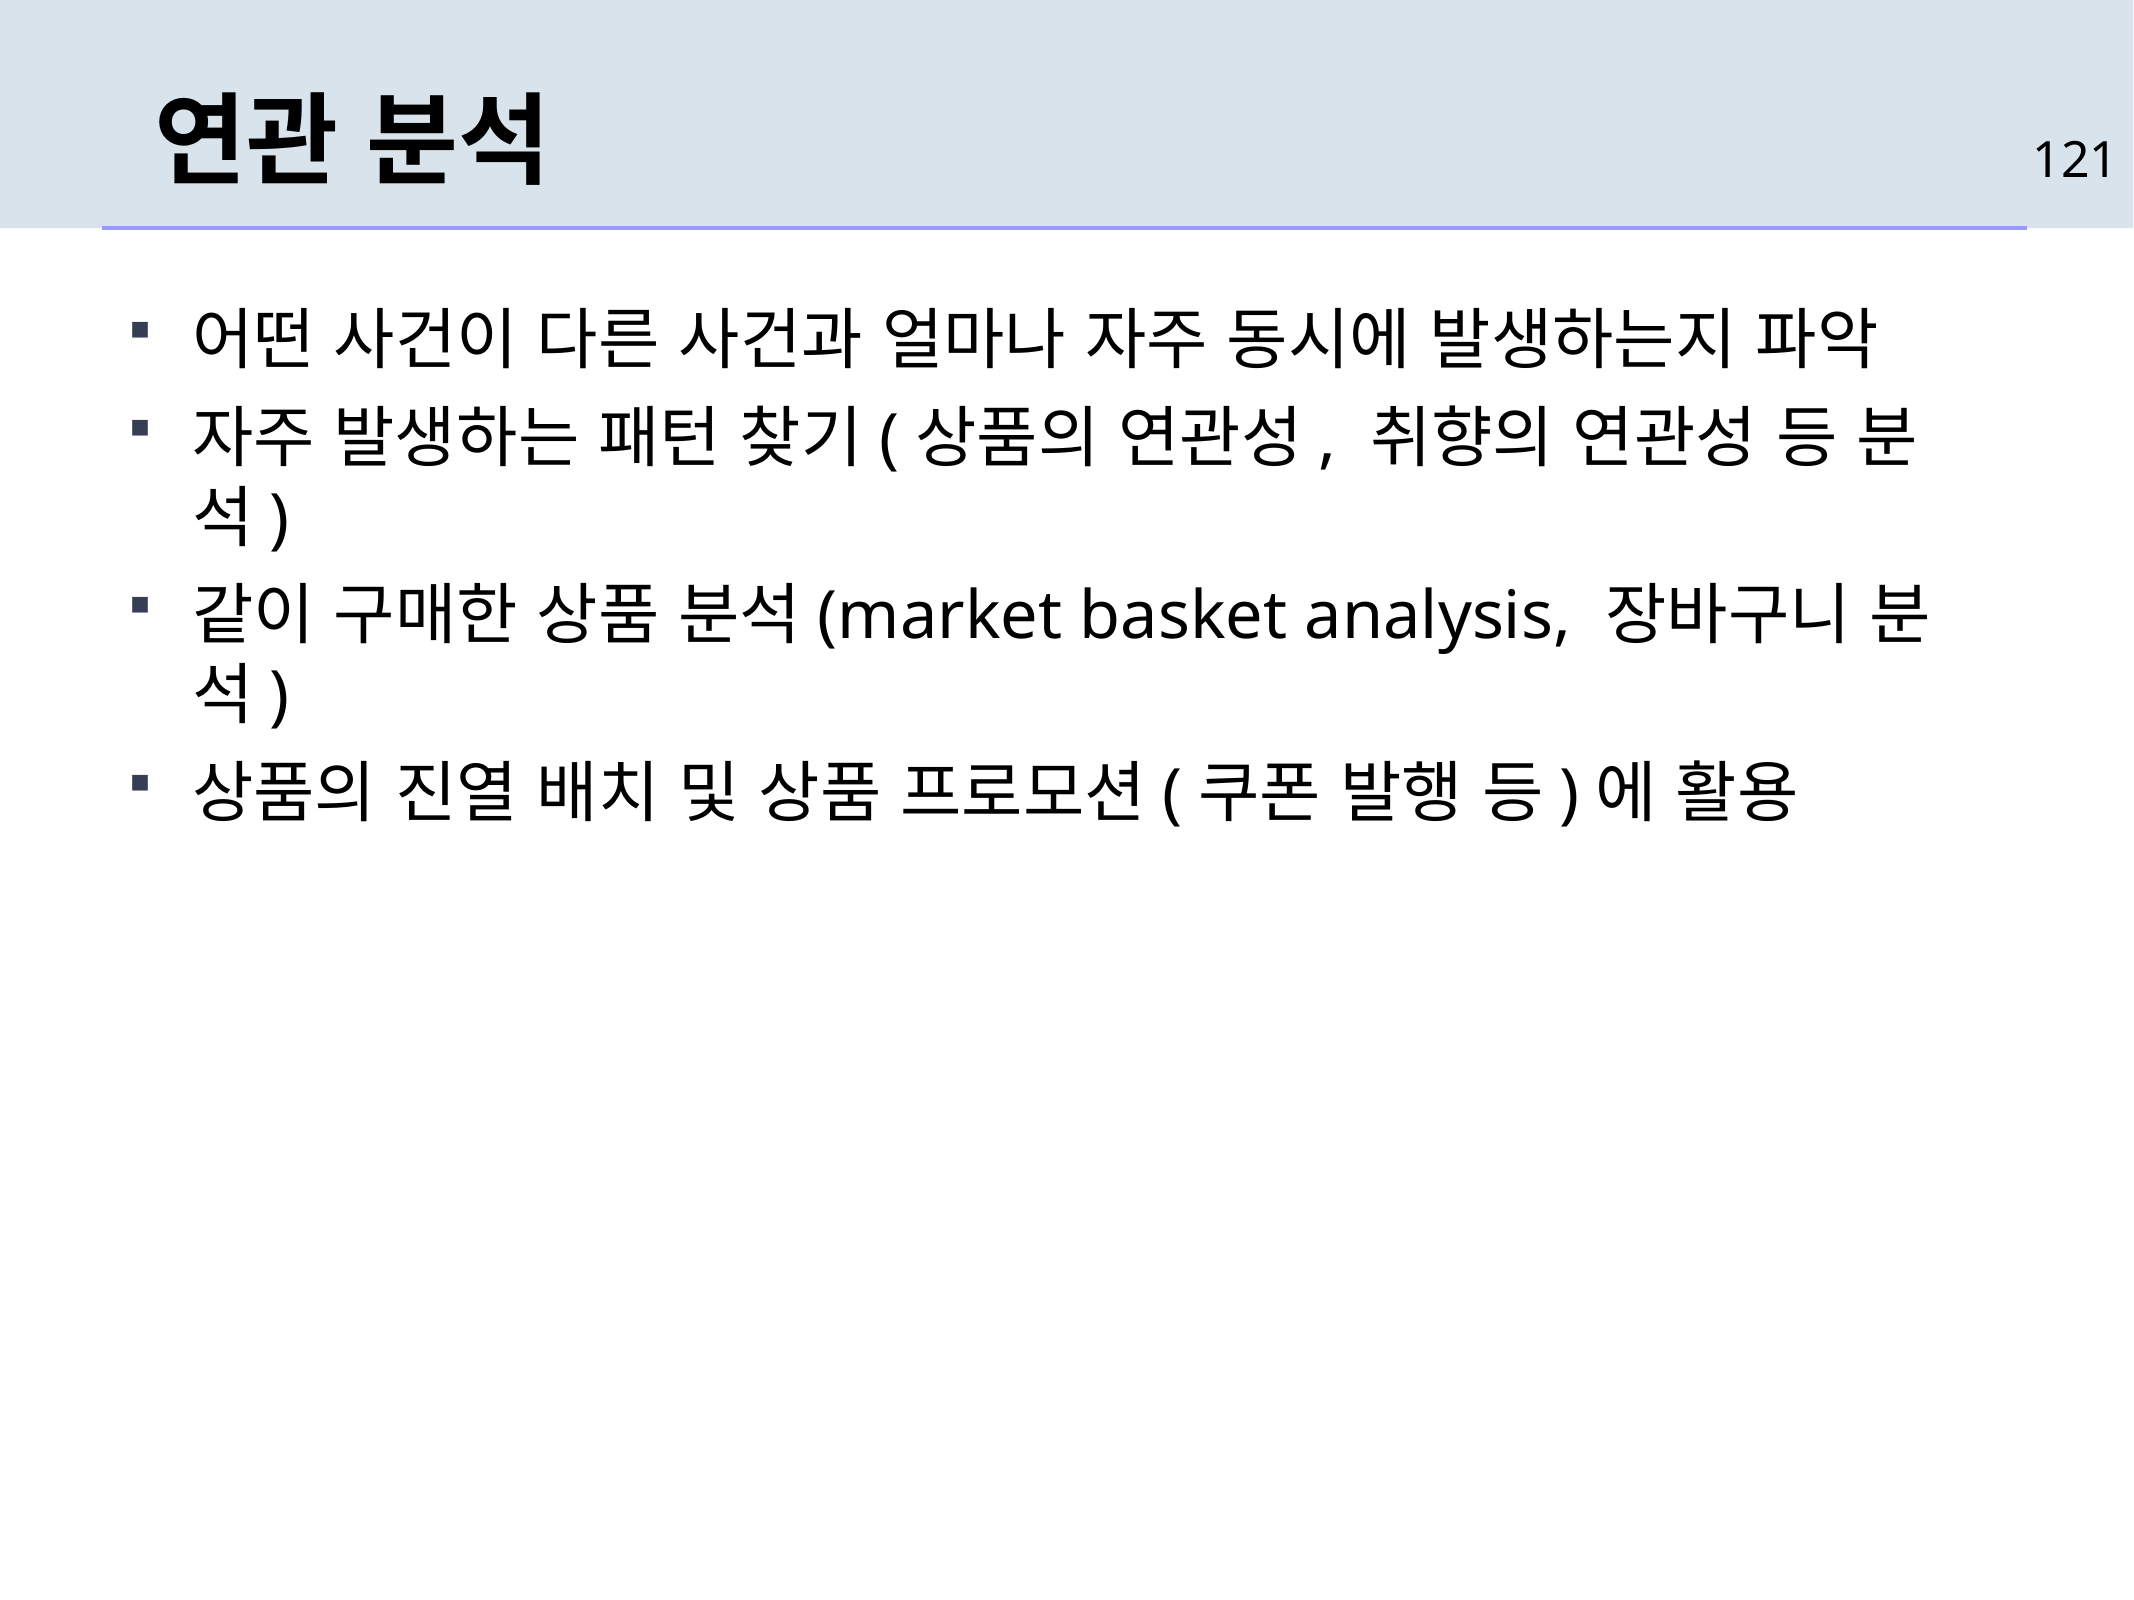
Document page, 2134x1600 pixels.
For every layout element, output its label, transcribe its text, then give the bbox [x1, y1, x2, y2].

list 어떤 사건이 다른 사건과 얼마나 자주 동시에 발생하는지 파악 자주 발생하는 패턴 찾기(상품의 연관성, 취향의 연관성 등 분석) 같이 구매한 상품 분석(market basket analysis, 장바구니 분석) 상품의 진열 배치 및 상품 프로모션(쿠폰 발행 등)에 활용 [106, 285, 2027, 1438]
slide_number 121 [2011, 116, 2134, 203]
title 연관 분석 [133, 55, 2024, 208]
